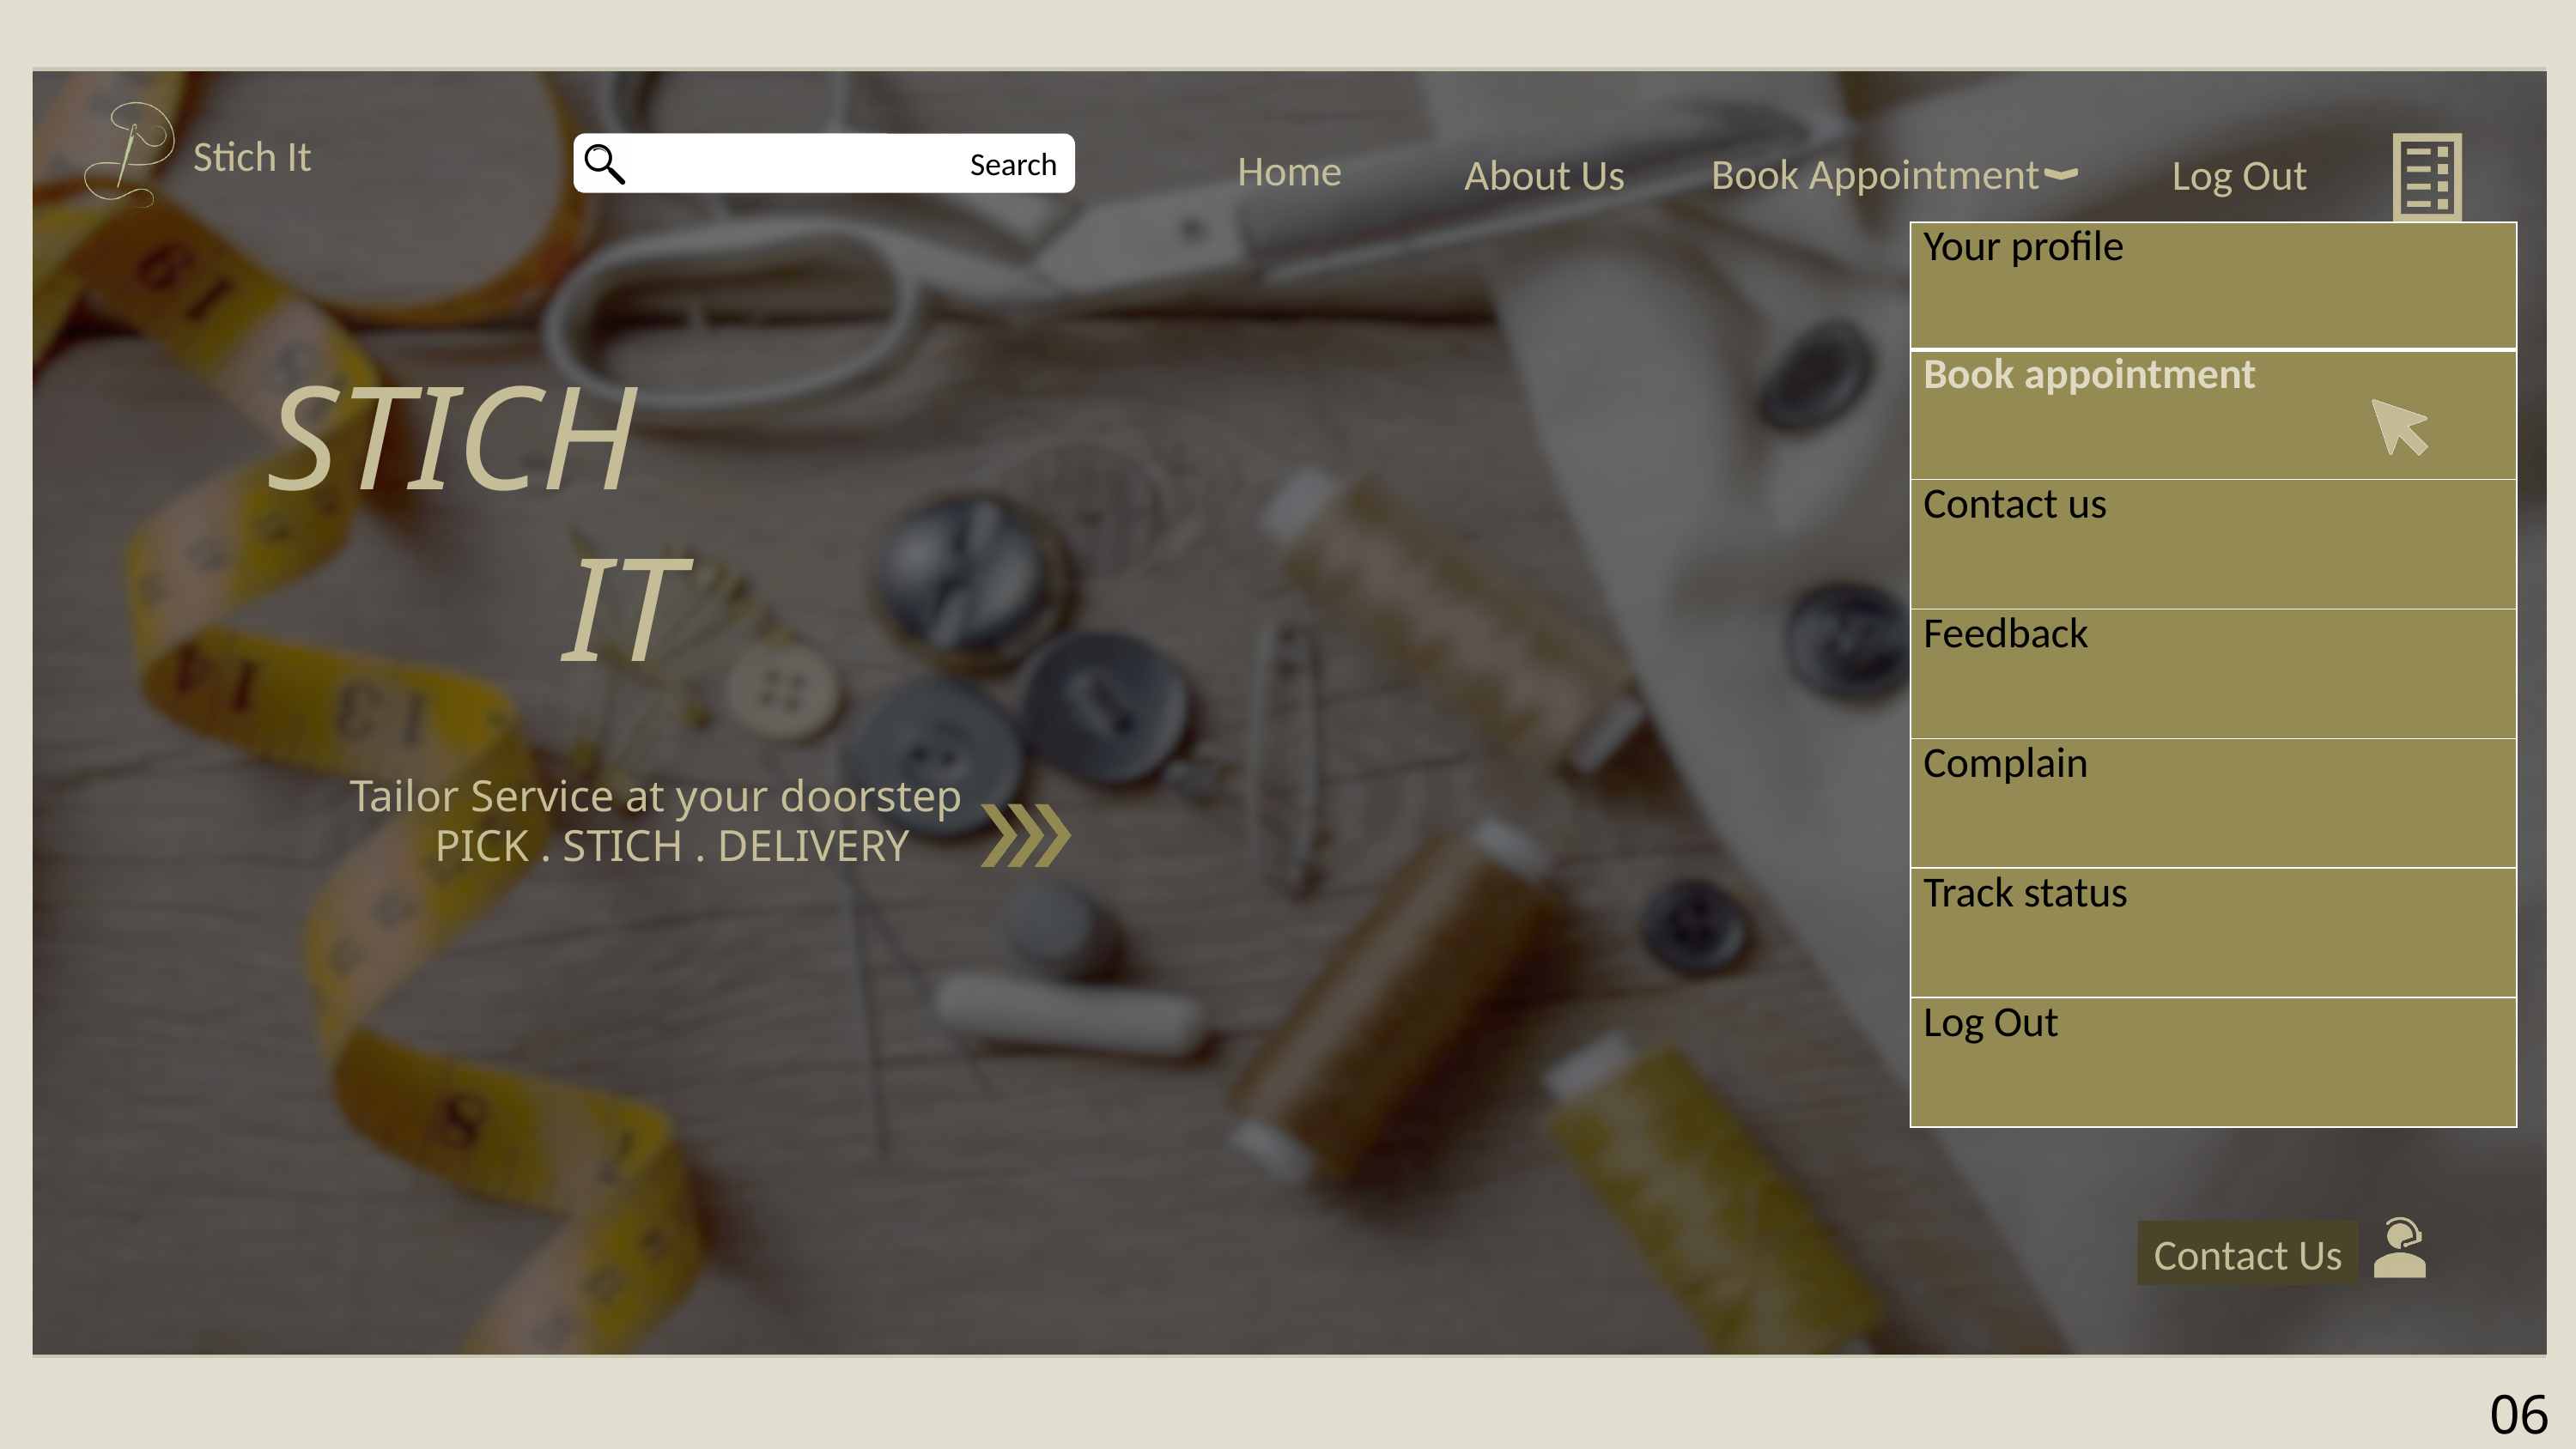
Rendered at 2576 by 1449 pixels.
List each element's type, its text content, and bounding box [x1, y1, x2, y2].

text_box 06 [2464, 1369, 2576, 1446]
picture [32, 71, 2547, 1355]
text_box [29, 67, 2547, 70]
